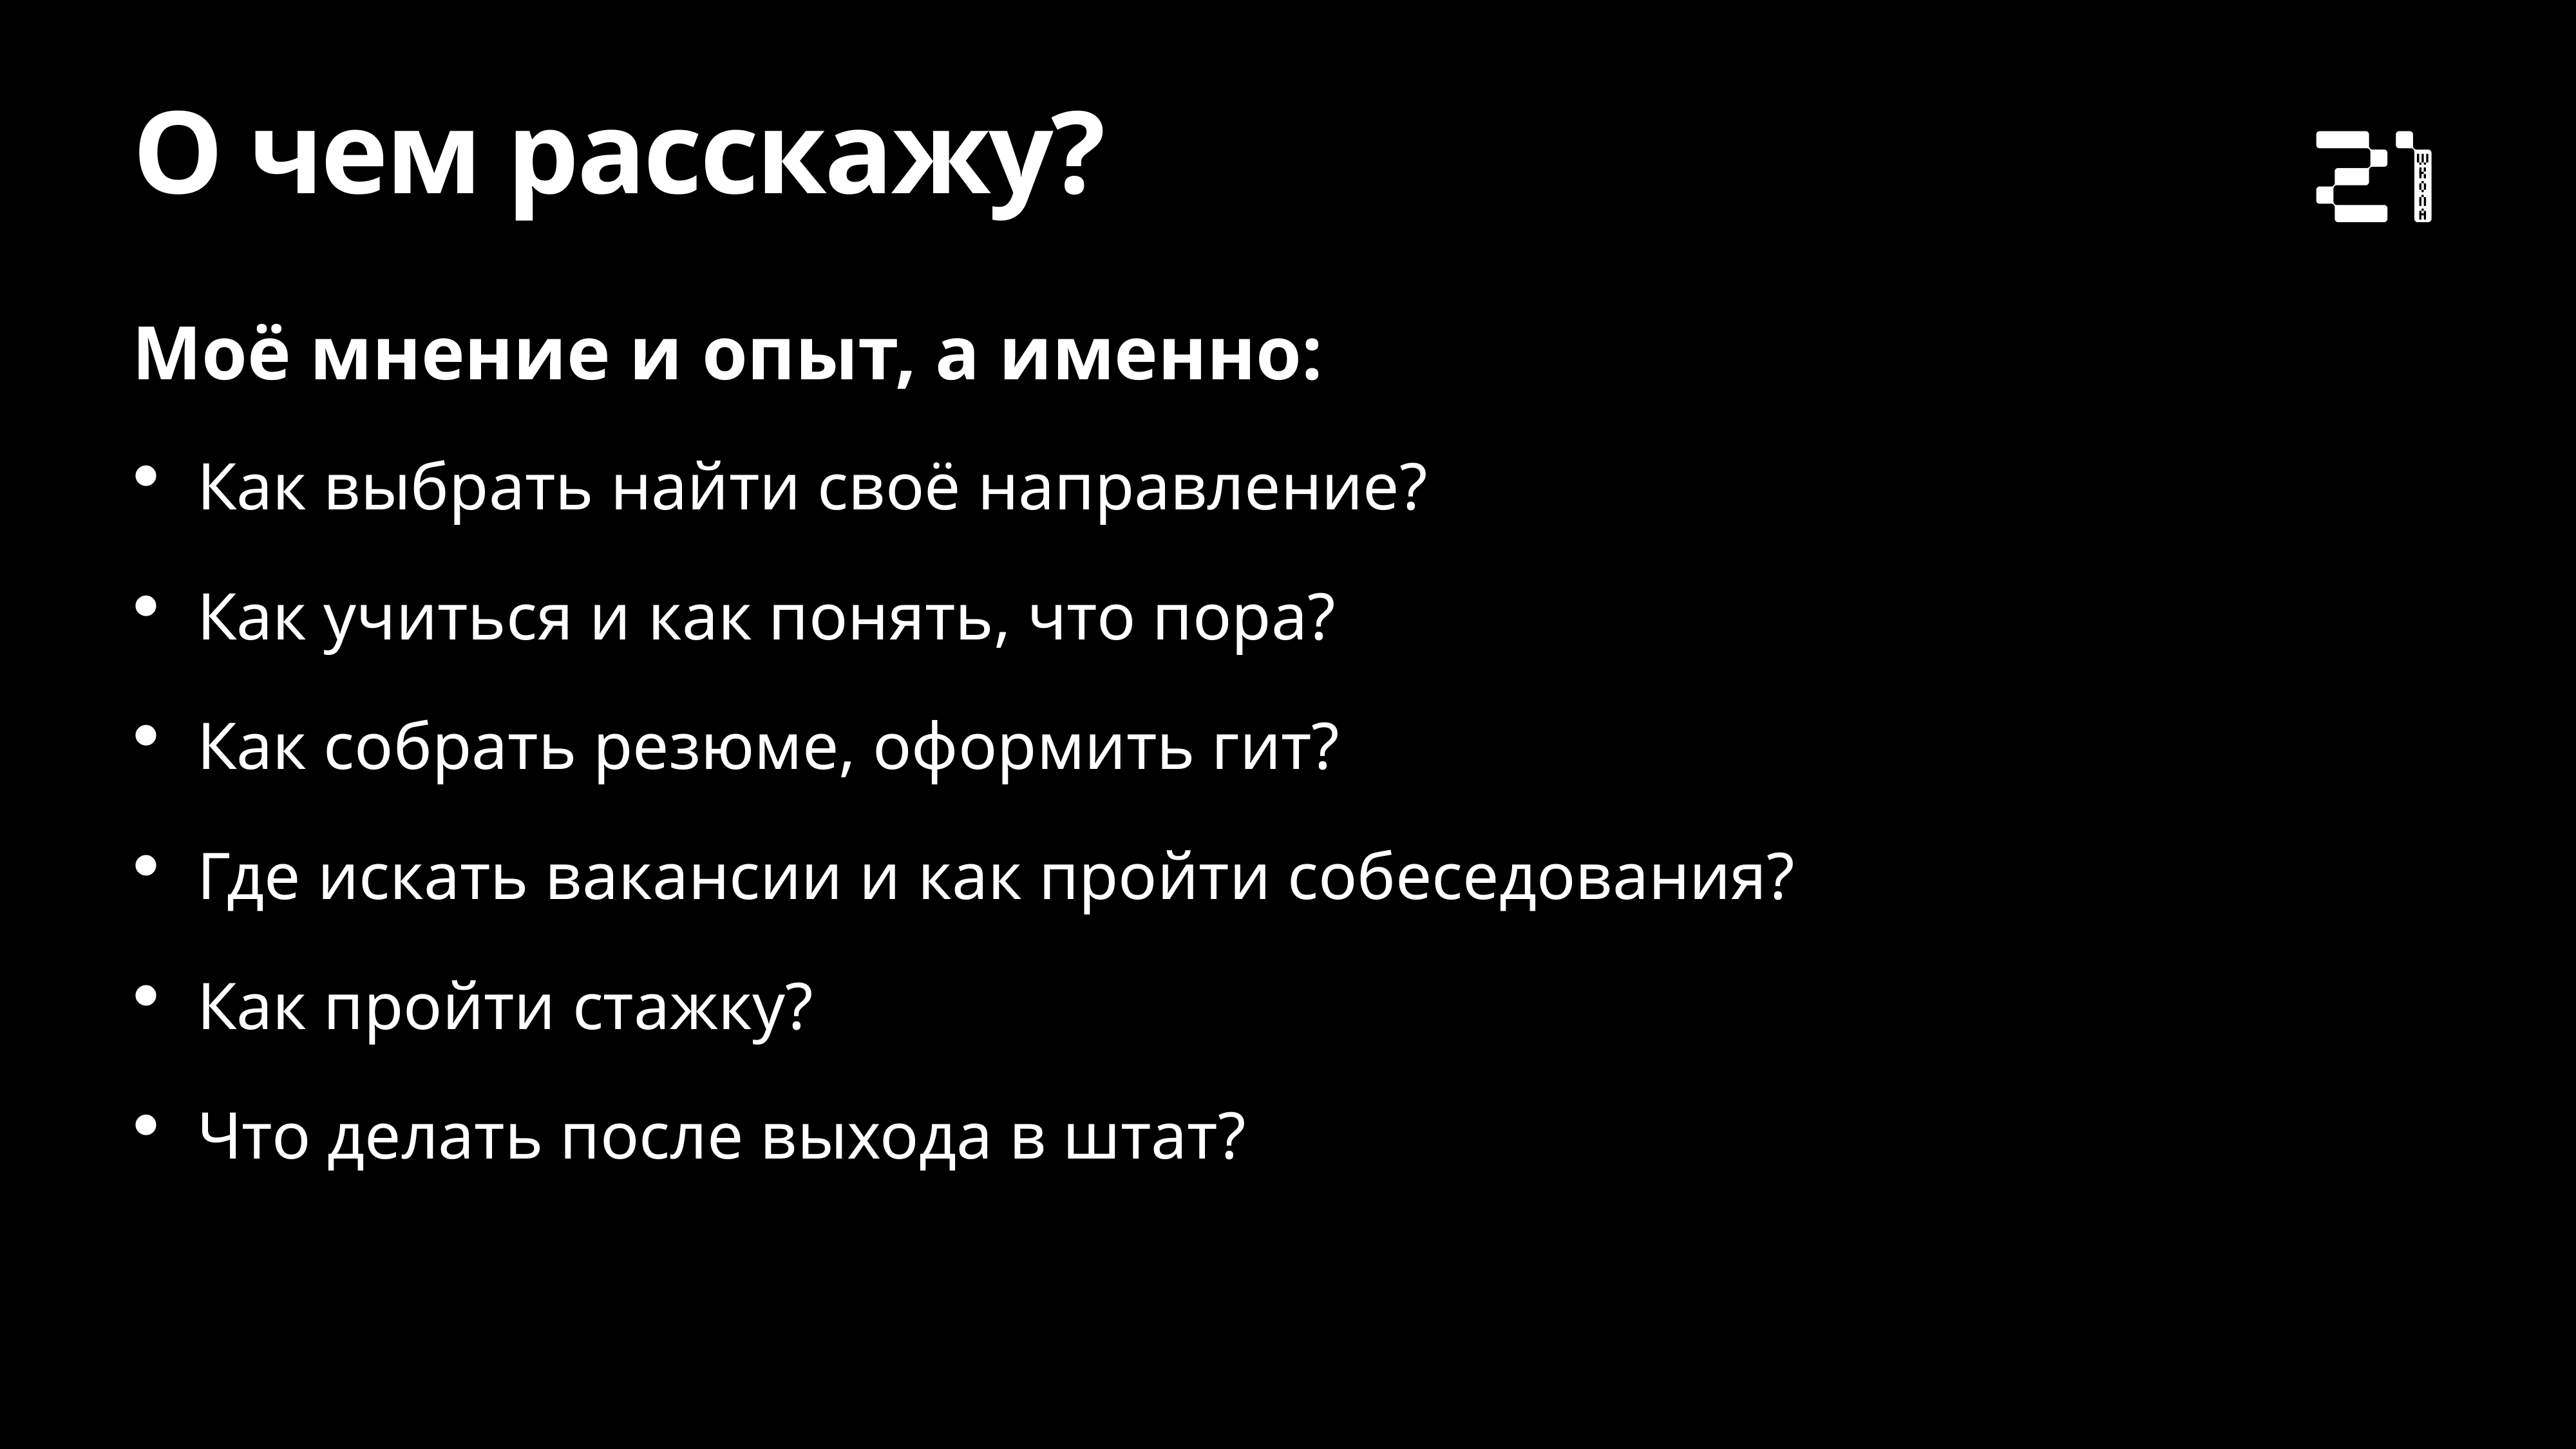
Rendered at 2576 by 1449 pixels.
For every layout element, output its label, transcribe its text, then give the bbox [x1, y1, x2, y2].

picture [2298, 100, 2450, 252]
list Как выбрать найти своё направление? Как учиться и как понять, что пора? Как собрать резюме, оформить гит? Где искать вакансии и как пройти собеседования? Как пройти стажку? Что делать после выхода в штат? [127, 448, 2449, 1321]
list Моё мнение и опыт, а именно: [127, 300, 2449, 401]
title О чем расскажу? [127, 100, 2298, 252]
